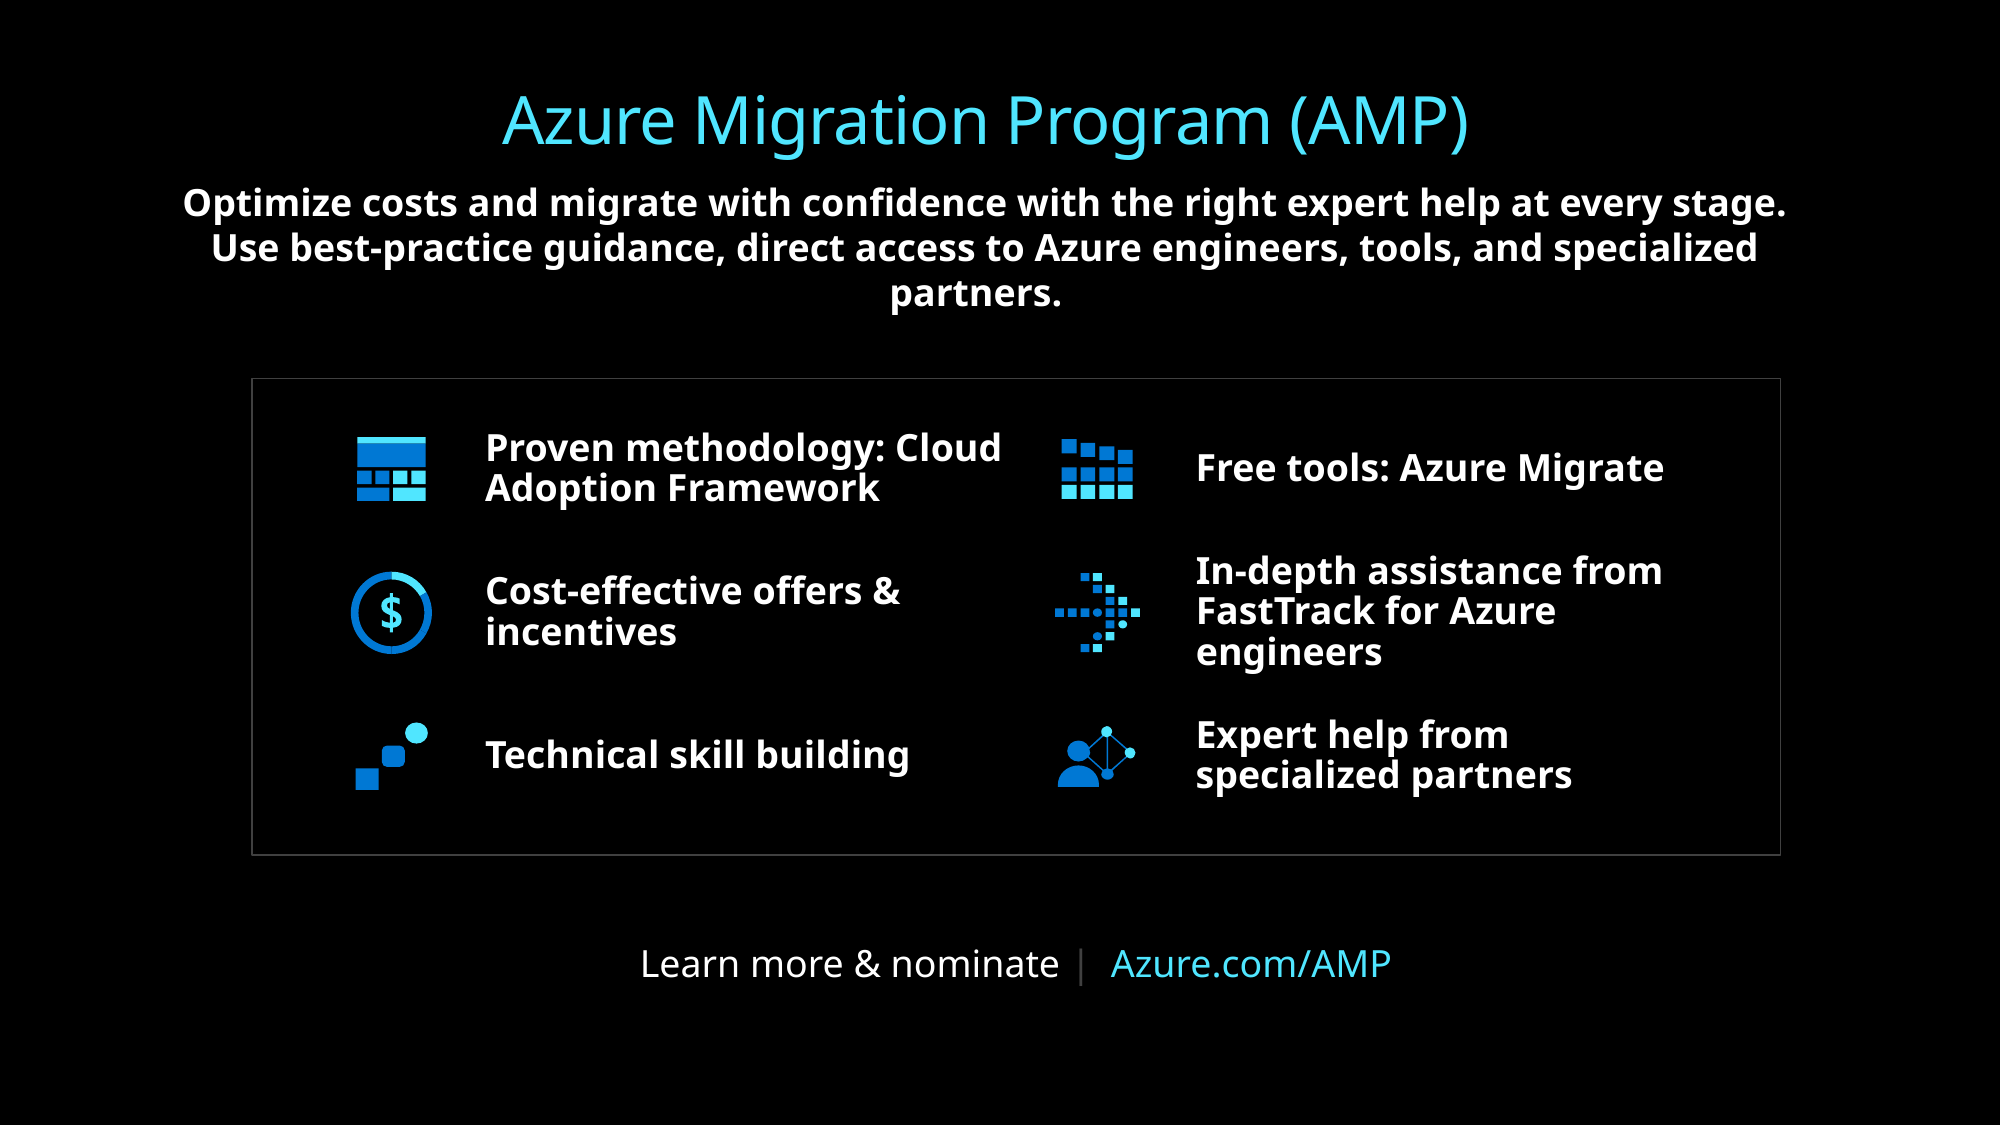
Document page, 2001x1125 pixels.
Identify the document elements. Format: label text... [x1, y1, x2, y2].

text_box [349, 683, 1663, 830]
text_box Optimize costs and migrate with confidence with the right expert help at every stage. Use best-practice guidance, direct access to Azure engineers, tools, and specialized partners. [172, 179, 1799, 315]
text_box Learn more & nominate | Azure.com/AMP [557, 933, 1475, 993]
text_box Azure Migration Program (AMP) [2, 78, 1969, 159]
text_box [349, 396, 1781, 542]
text_box [251, 378, 1781, 856]
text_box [349, 539, 1776, 686]
